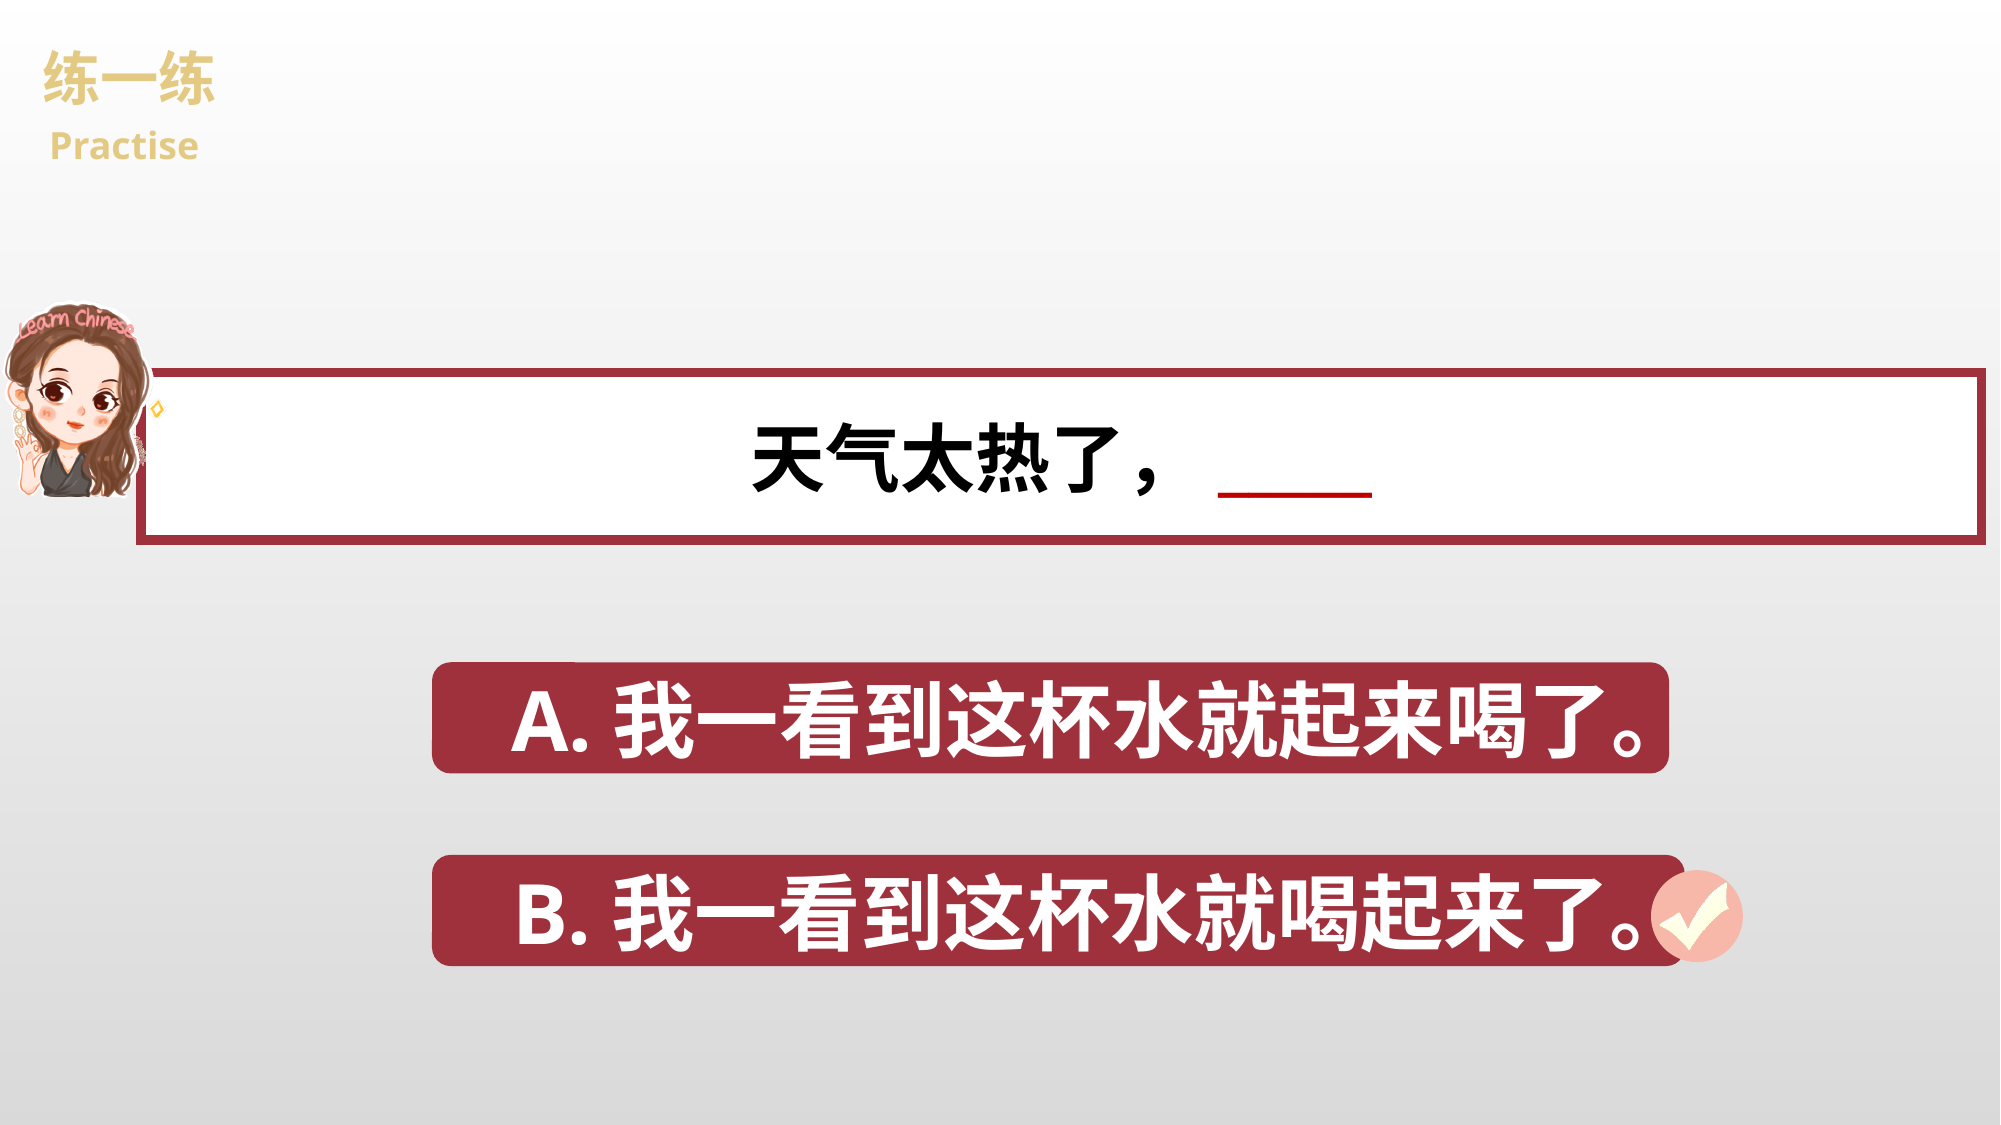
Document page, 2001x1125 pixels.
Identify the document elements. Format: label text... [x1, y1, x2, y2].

text_box 练一练 [27, 35, 233, 120]
text_box Practise [34, 115, 215, 175]
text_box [432, 660, 1743, 778]
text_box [1647, 870, 1743, 963]
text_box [432, 853, 1760, 1071]
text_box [0, 273, 1982, 541]
